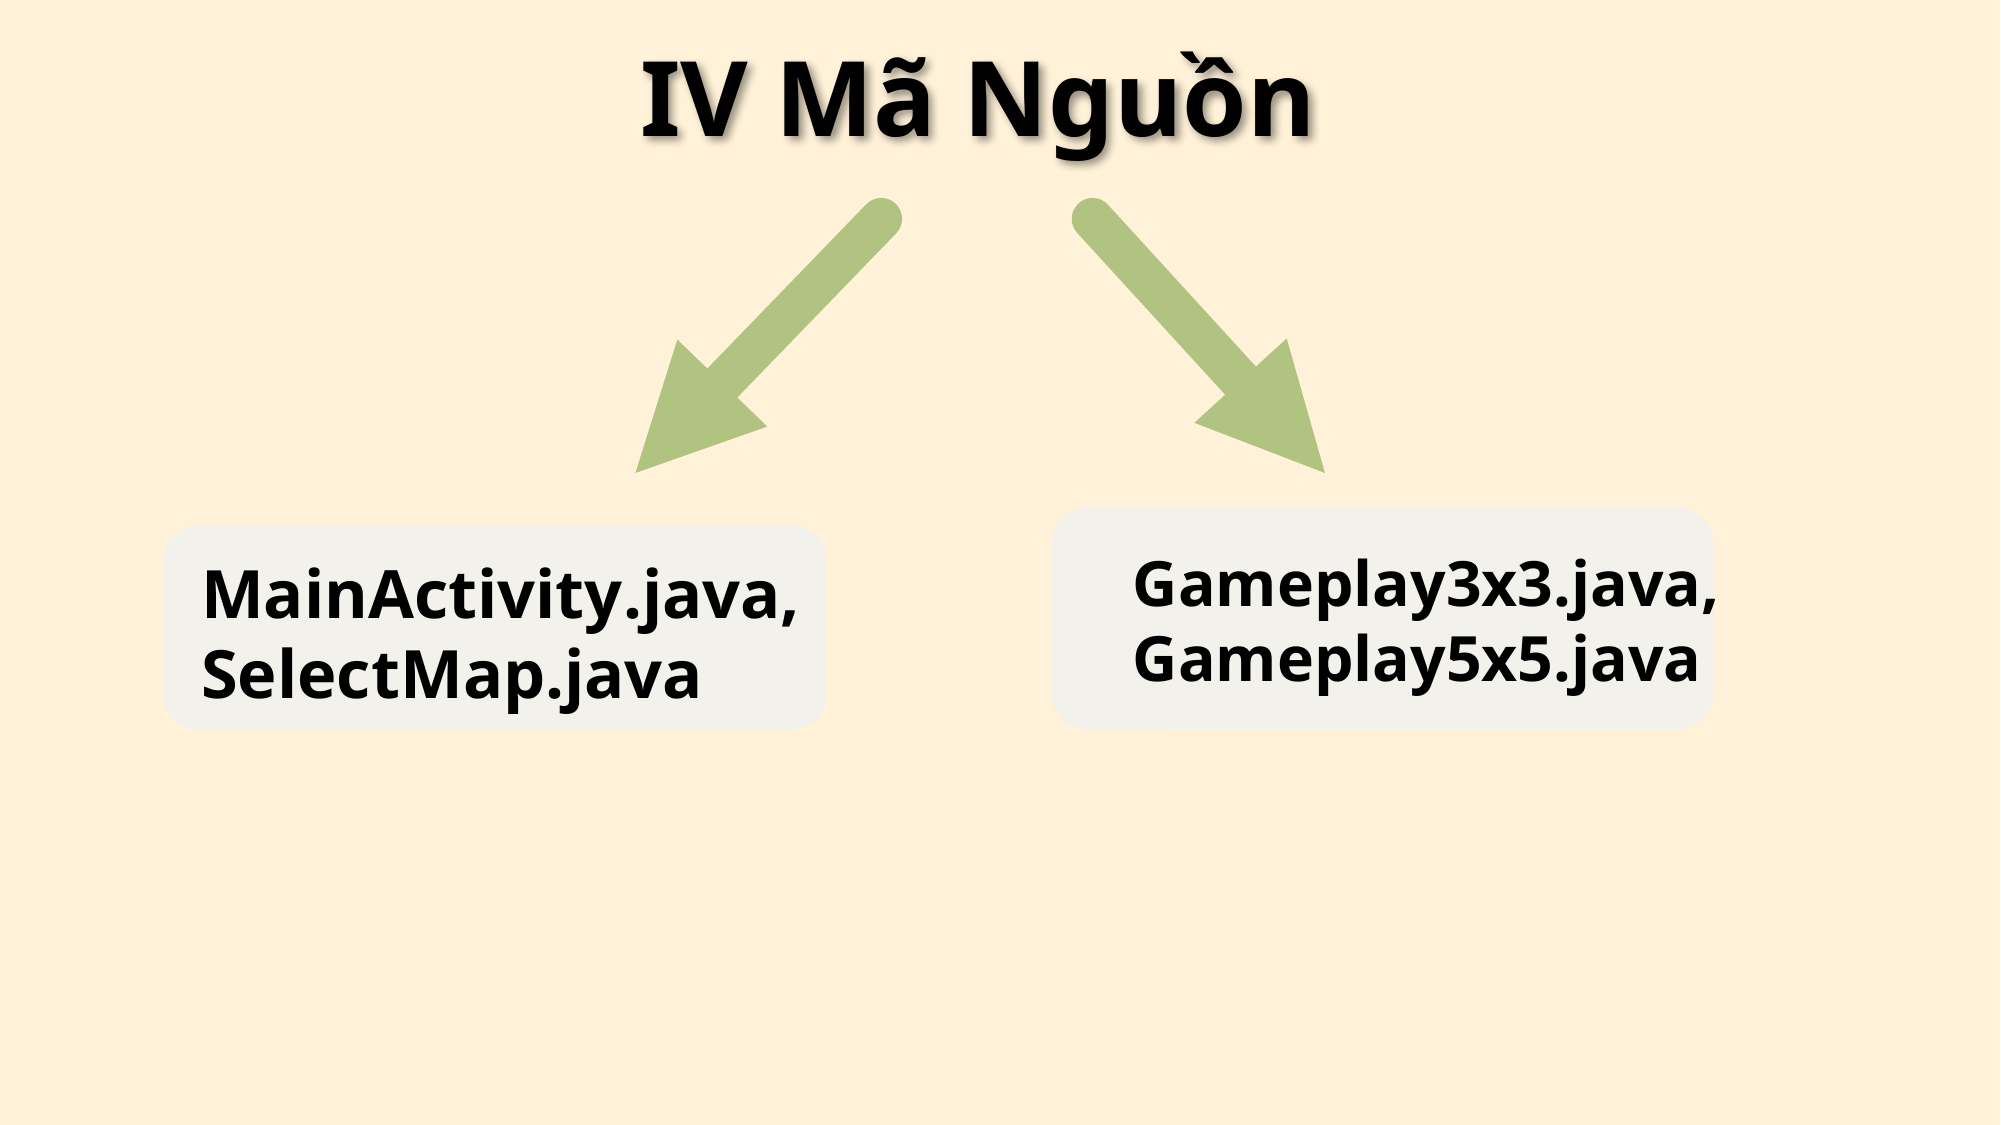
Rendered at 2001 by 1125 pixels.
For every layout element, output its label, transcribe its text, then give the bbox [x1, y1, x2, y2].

text_box IV Mã Nguồn [370, 25, 1586, 165]
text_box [1092, 218, 1325, 473]
text_box Gameplay3x3.java, Gameplay5x5.java [1118, 536, 1781, 701]
text_box MainActivity.java, SelectMap.java [186, 544, 849, 719]
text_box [635, 218, 882, 473]
text_box [1049, 506, 1714, 731]
text_box [162, 524, 824, 731]
